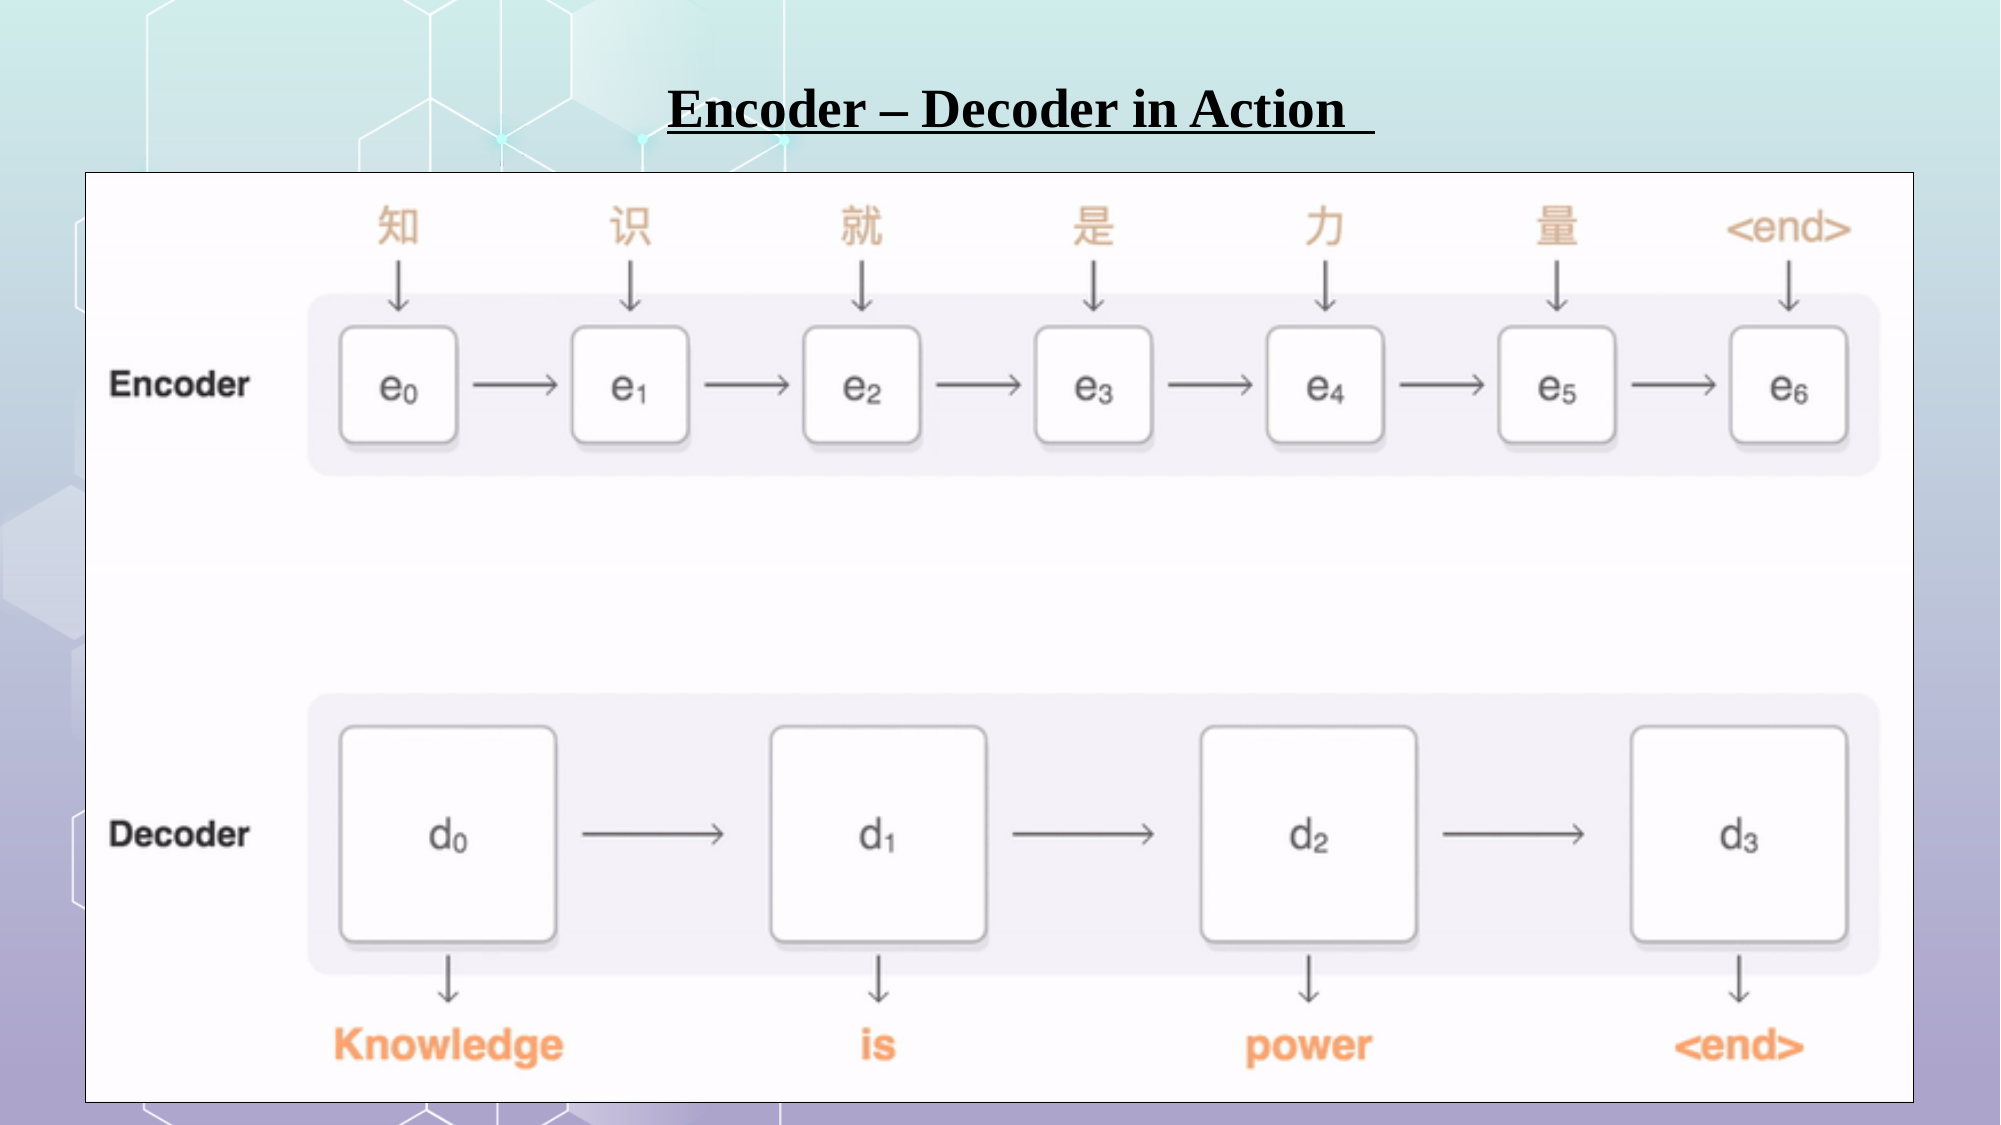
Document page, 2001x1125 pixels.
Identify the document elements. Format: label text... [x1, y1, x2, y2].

text_box Encoder – Decoder in Action [521, 64, 1521, 147]
picture [0, 0, 1915, 1125]
